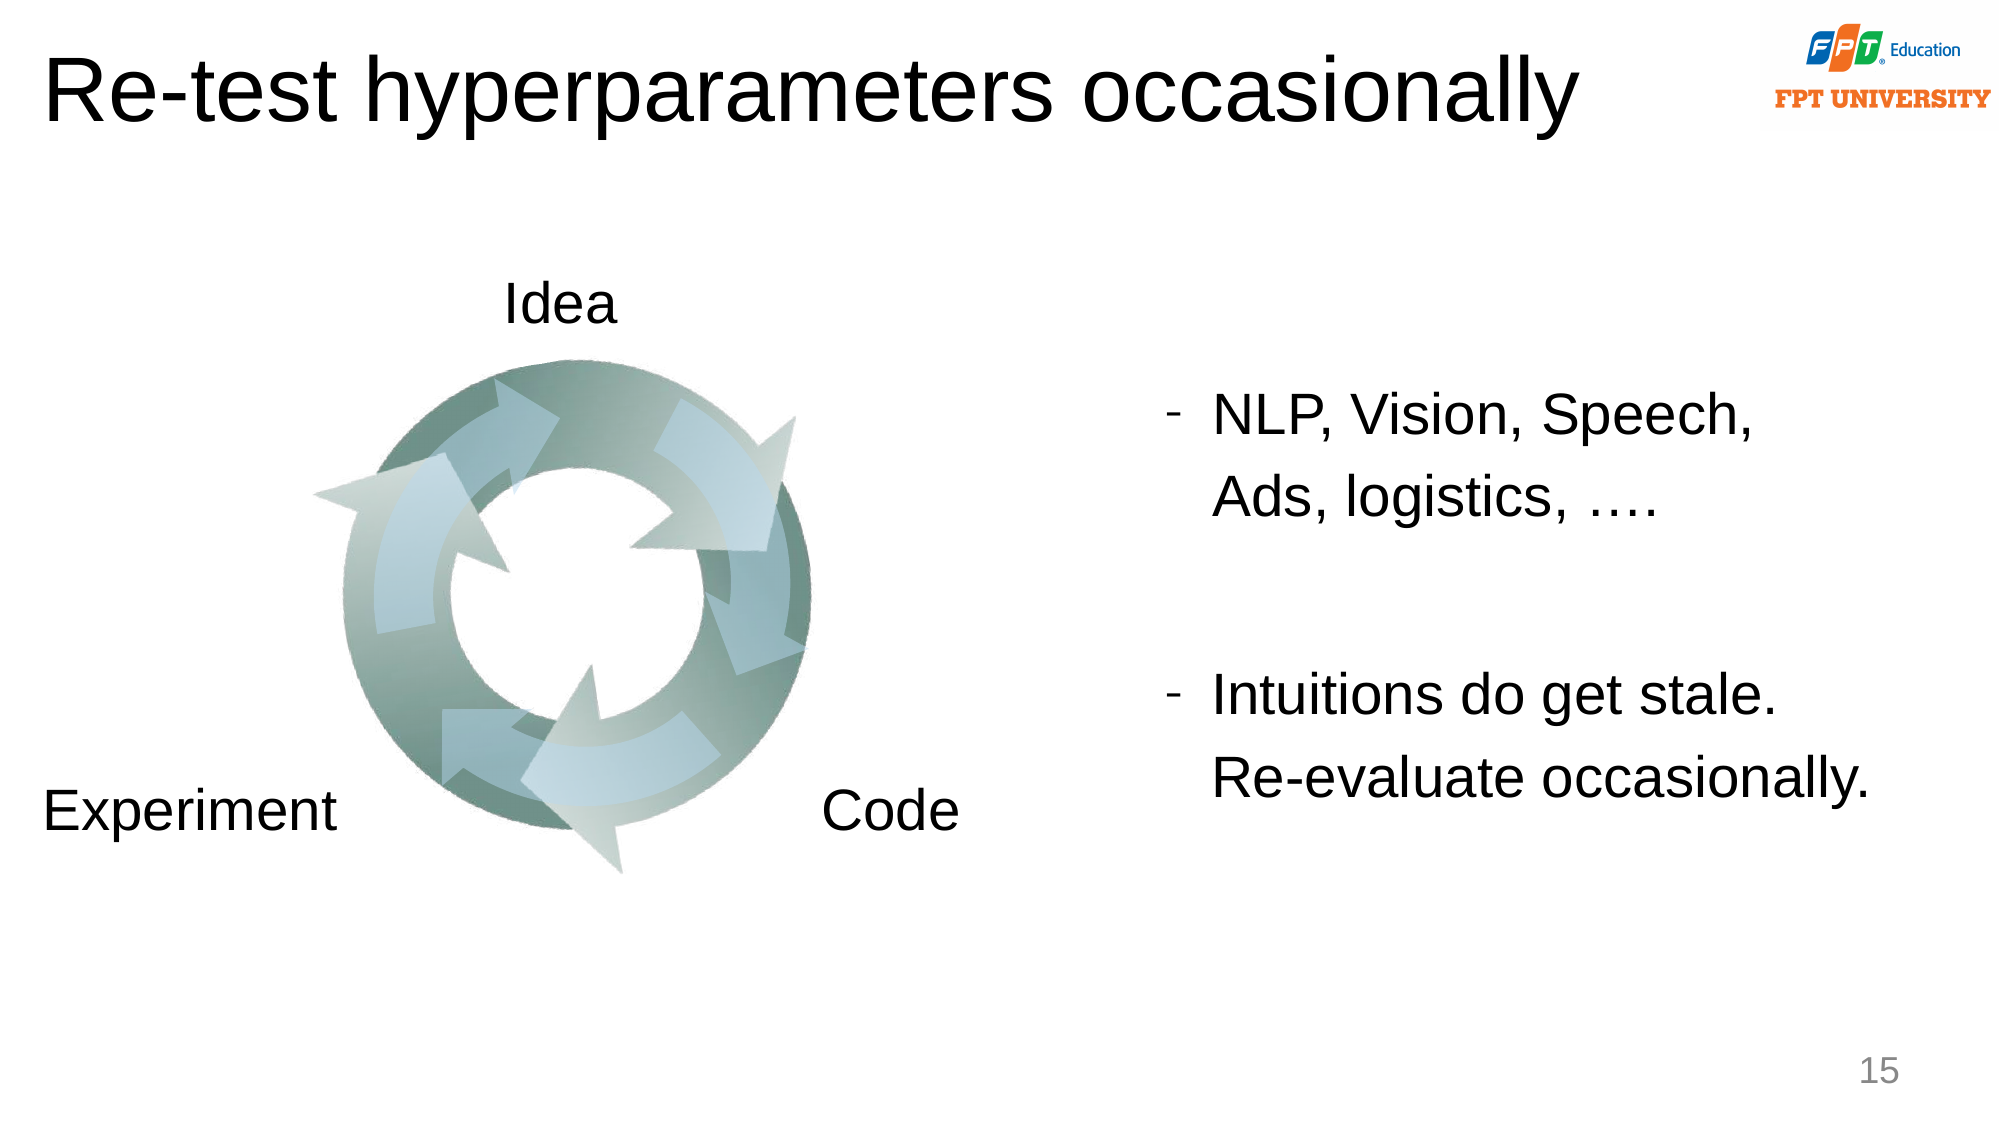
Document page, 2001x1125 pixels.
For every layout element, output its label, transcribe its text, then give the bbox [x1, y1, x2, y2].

slide_number 15 [1440, 1046, 1900, 1125]
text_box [297, 323, 865, 914]
text_box Experiment [40, 769, 292, 842]
title Re-test hyperparameters occasionally [40, 27, 1639, 218]
text_box NLP, Vision, Speech, Ads, logistics, …. Intuitions do get stale. Re-evaluate occasionally. [1162, 358, 1893, 810]
text_box Idea [501, 263, 625, 322]
picture [1760, 0, 1999, 131]
text_box Code [869, 769, 1000, 842]
